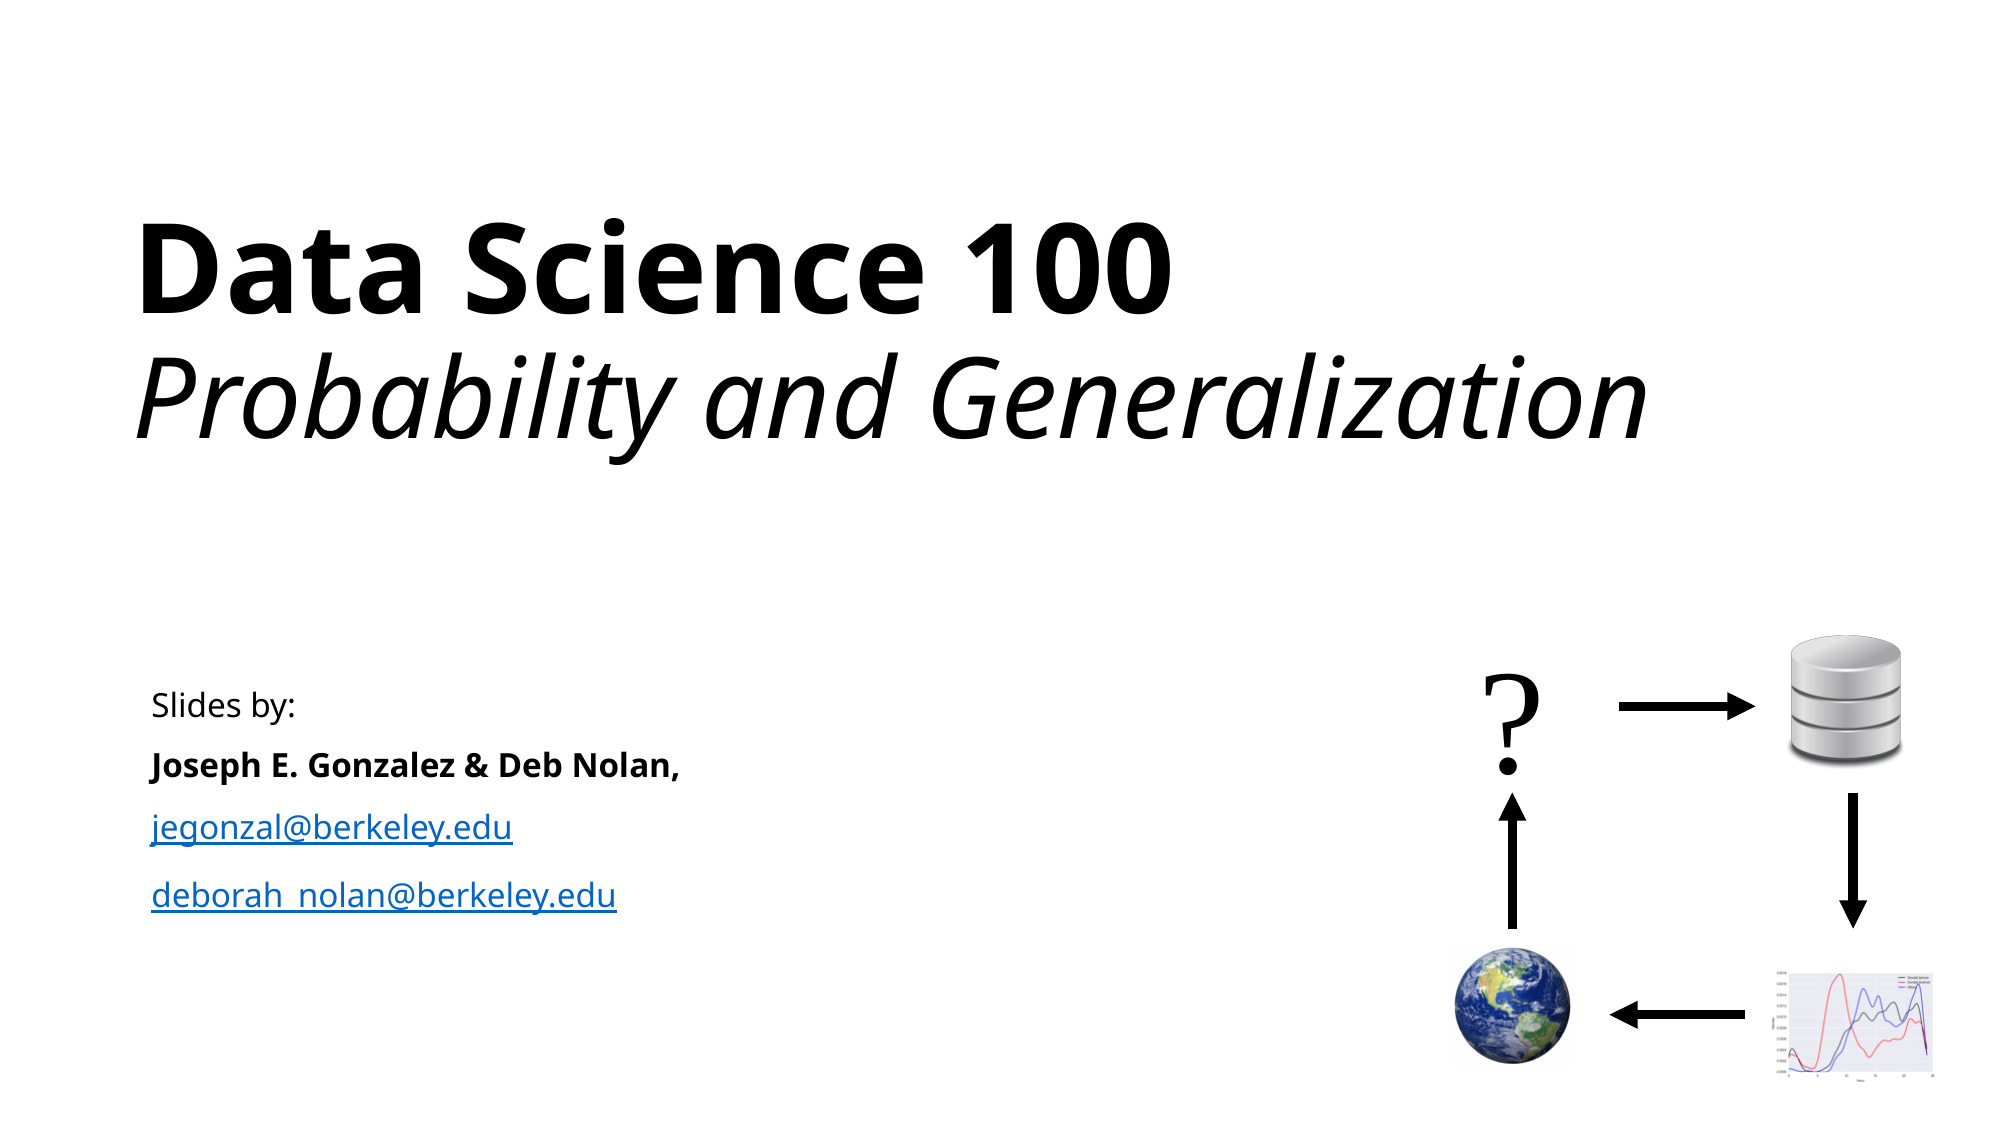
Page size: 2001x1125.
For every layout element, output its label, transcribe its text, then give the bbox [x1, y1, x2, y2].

picture [1451, 944, 1574, 1066]
subtitle Slides by: Joseph E. Gonzalez & Deb Nolan, jegonzal@berkeley.edu deborah_nolan@berkeley.edu [136, 669, 1505, 1046]
text_box Data Science 100 Probability and Generalization [117, 0, 1884, 669]
picture [1769, 969, 1937, 1085]
picture [1784, 635, 1908, 772]
text_box ? [1464, 669, 1561, 812]
